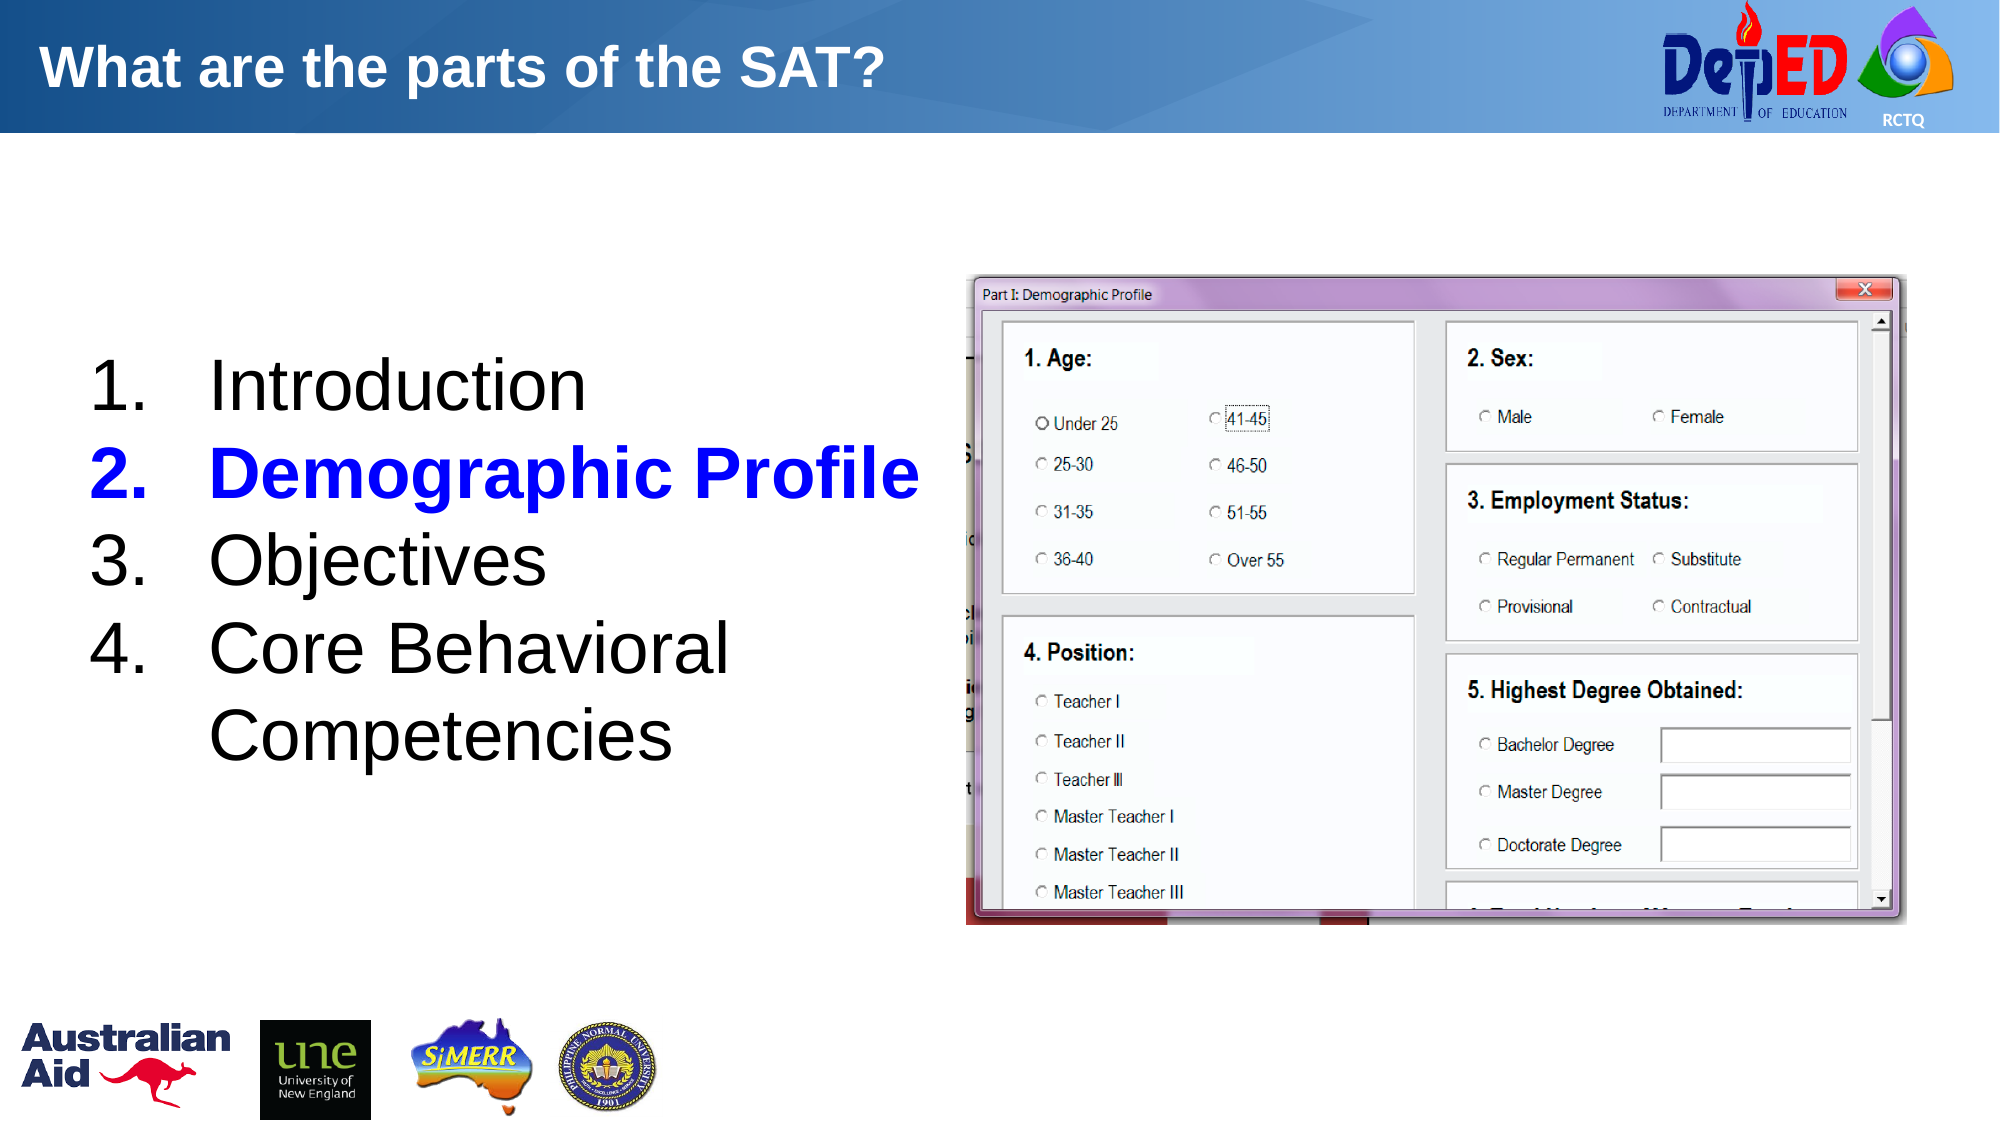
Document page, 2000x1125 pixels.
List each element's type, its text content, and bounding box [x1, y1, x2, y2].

text_box What are the parts of the SAT? [24, 14, 1825, 115]
text_box Introduction Demographic Profile Objectives Core Behavioral Competencies [74, 330, 960, 783]
picture [965, 274, 1907, 926]
picture [260, 1020, 371, 1120]
picture [21, 1023, 230, 1108]
picture [391, 994, 663, 1125]
picture [1663, 0, 1847, 122]
picture [1854, 3, 1958, 100]
